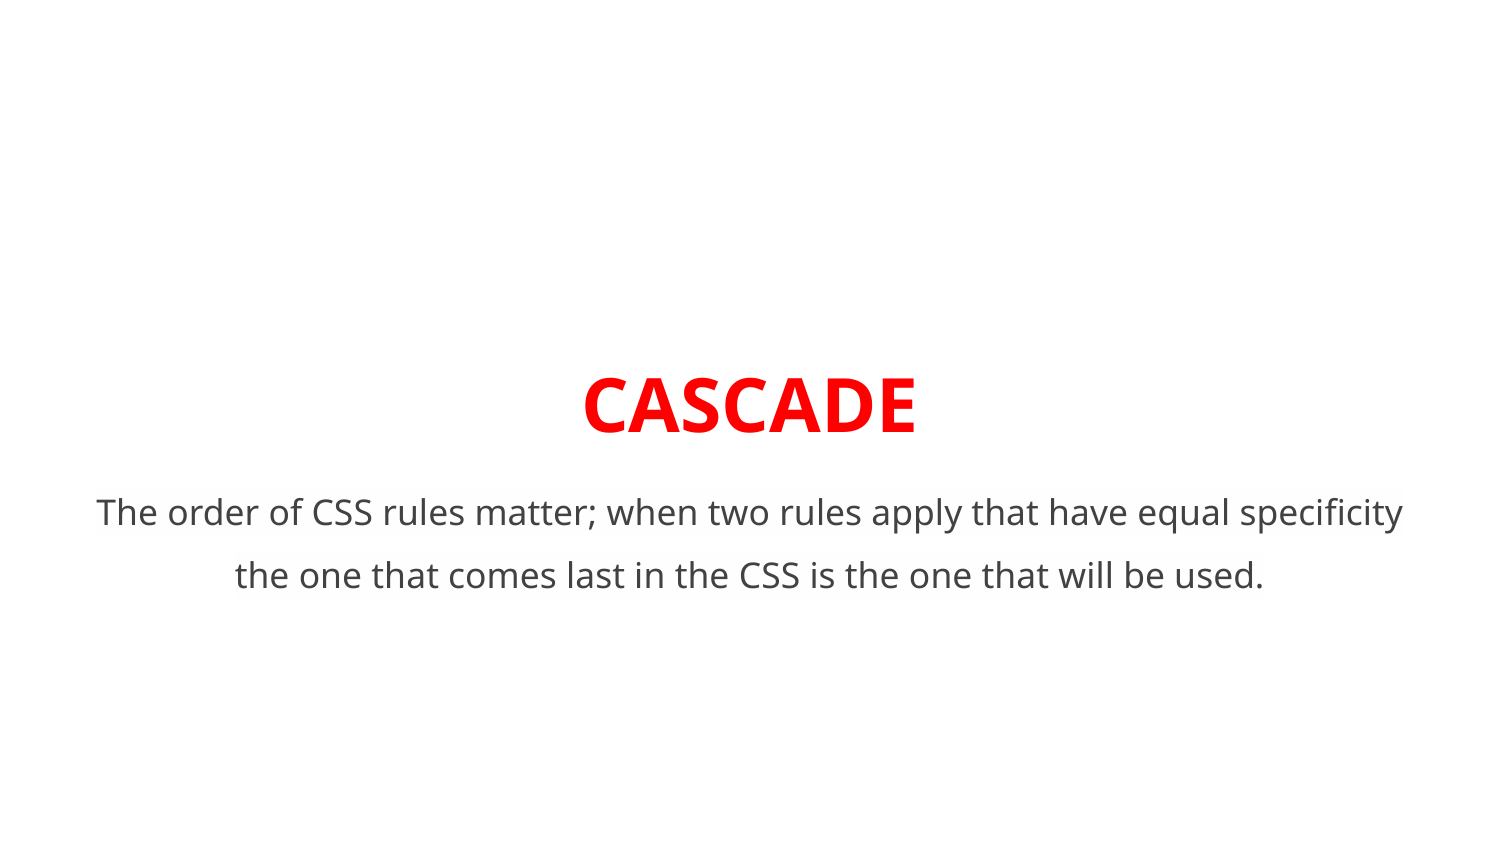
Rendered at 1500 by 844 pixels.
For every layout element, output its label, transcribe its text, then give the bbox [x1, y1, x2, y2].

title CASCADE The order of CSS rules matter; when two rules apply that have equal specificity the one that comes last in the CSS is the one that will be used. [51, 297, 1449, 732]
